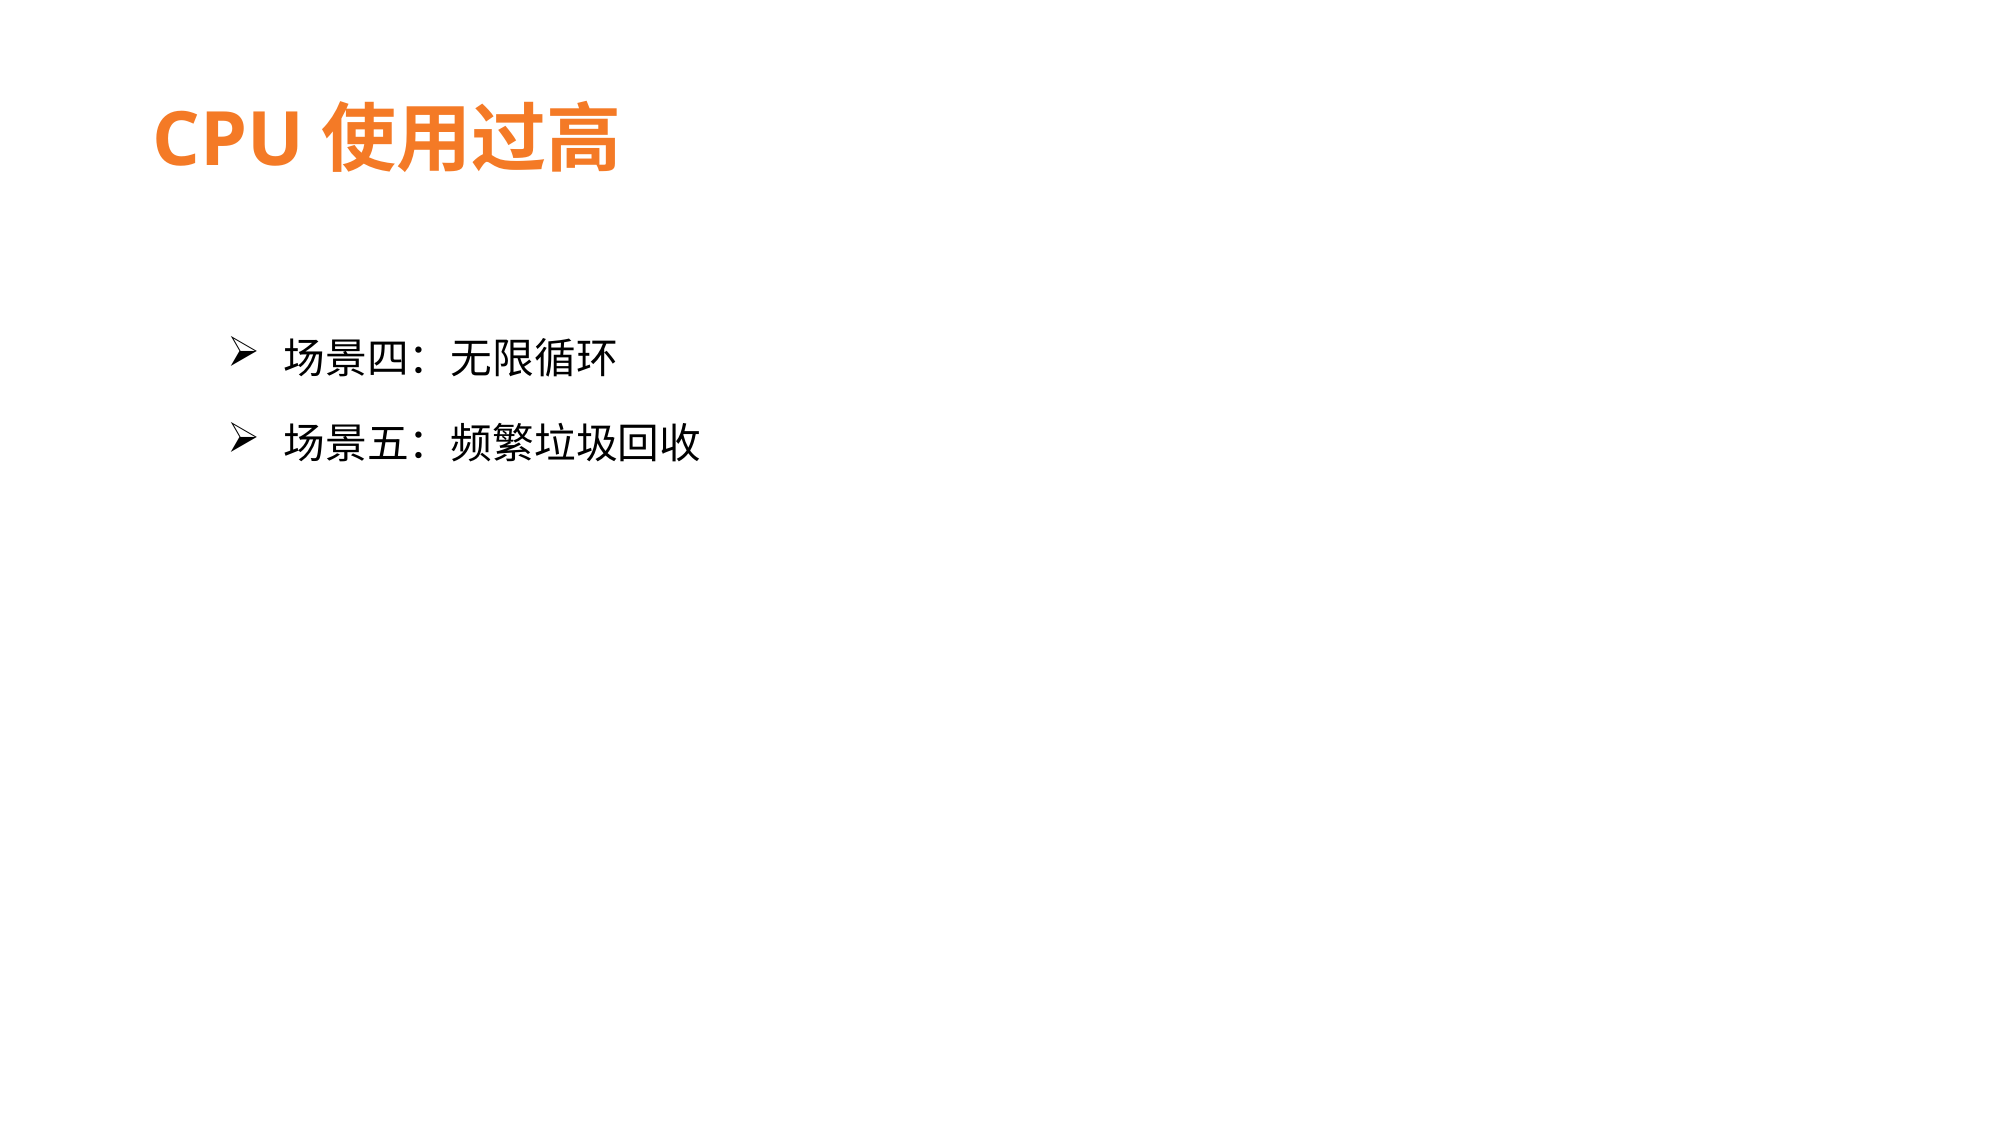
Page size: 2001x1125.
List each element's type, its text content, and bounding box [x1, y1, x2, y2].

title CPU使用过高 [137, 59, 1863, 222]
list 场景四：无限循环 场景五：频繁垃圾回收 [137, 299, 1863, 1014]
